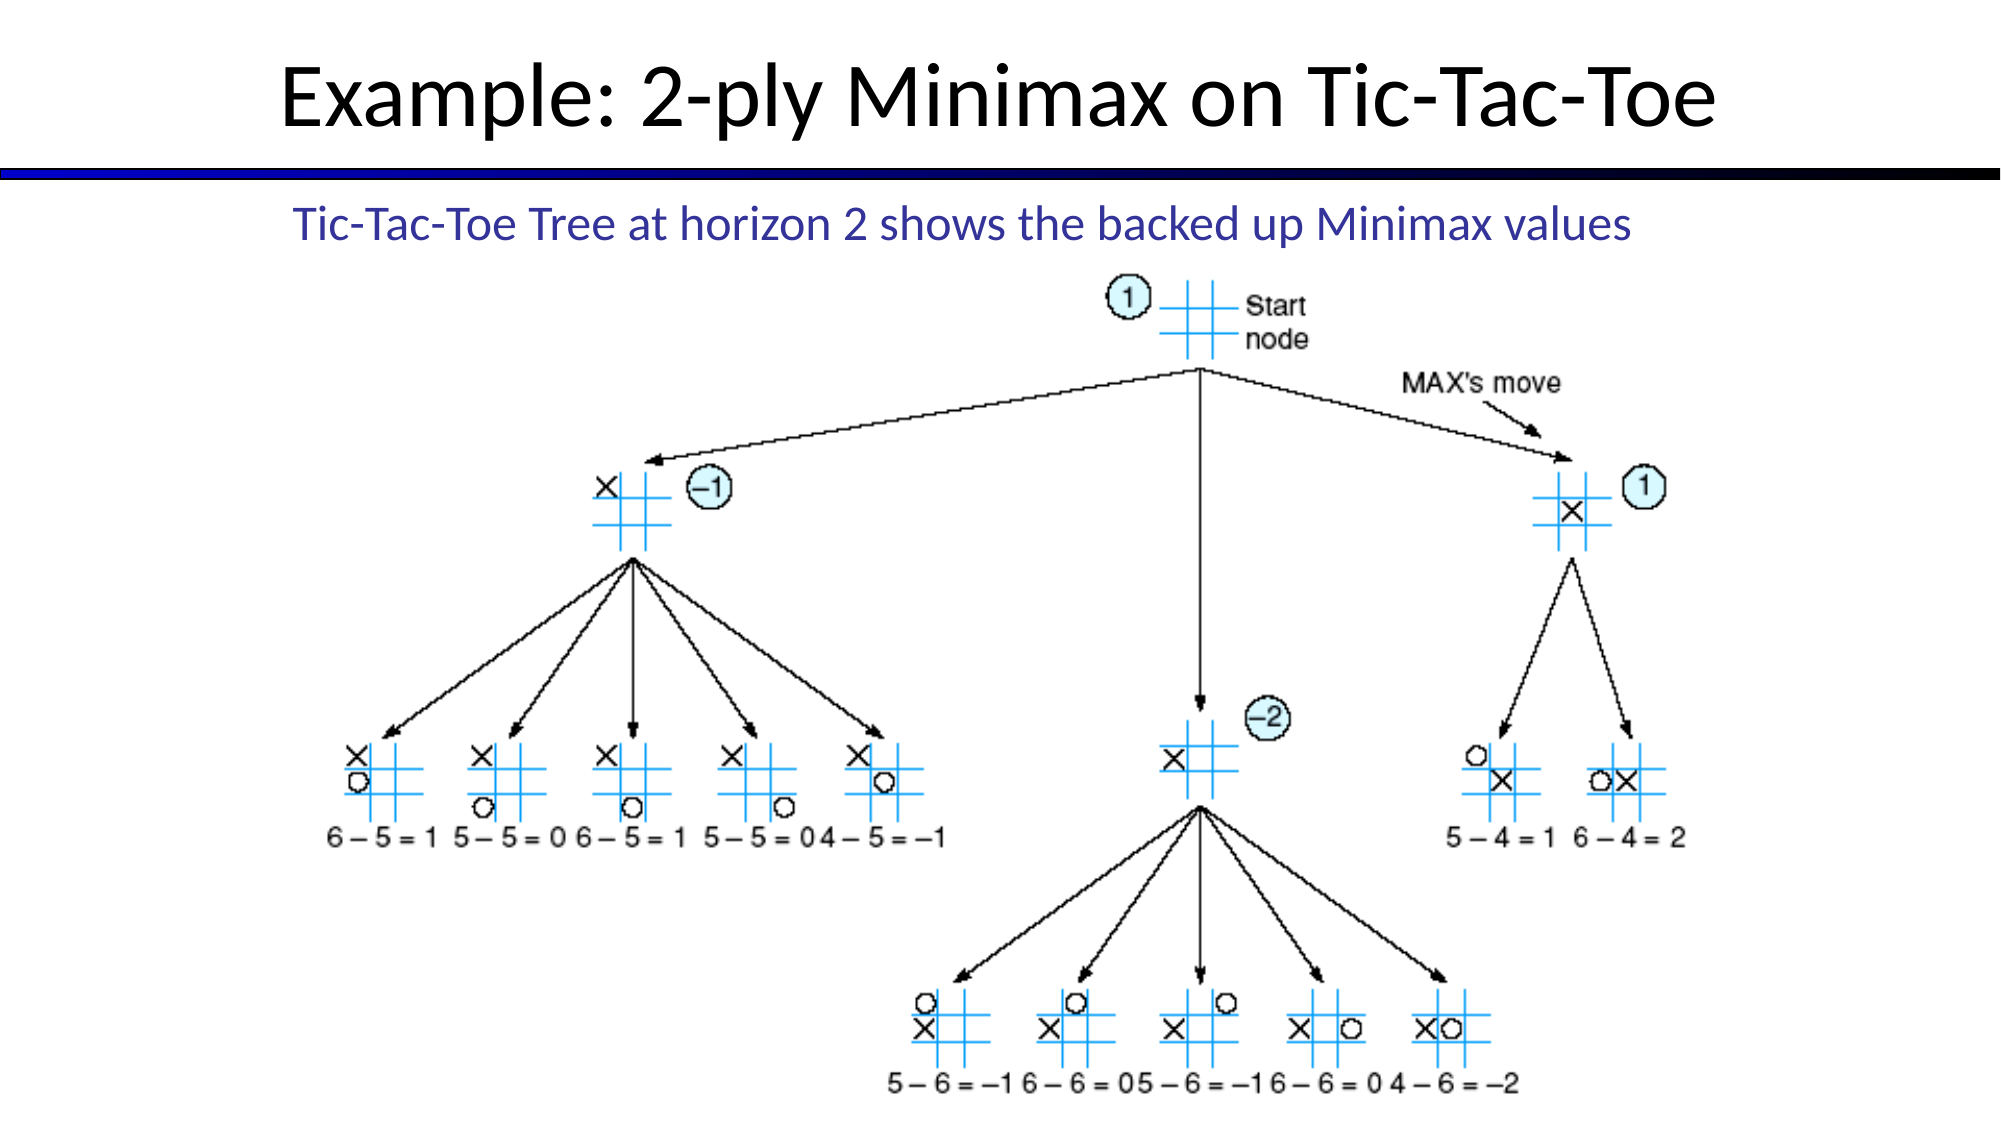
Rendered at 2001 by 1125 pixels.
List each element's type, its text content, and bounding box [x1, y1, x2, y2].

picture [249, 237, 1726, 1125]
text_box Tic-Tac-Toe Tree at horizon 2 shows the backed up Minimax values [205, 183, 1720, 258]
title Example: 2-ply Minimax on Tic-Tac-Toe [0, 0, 2000, 184]
